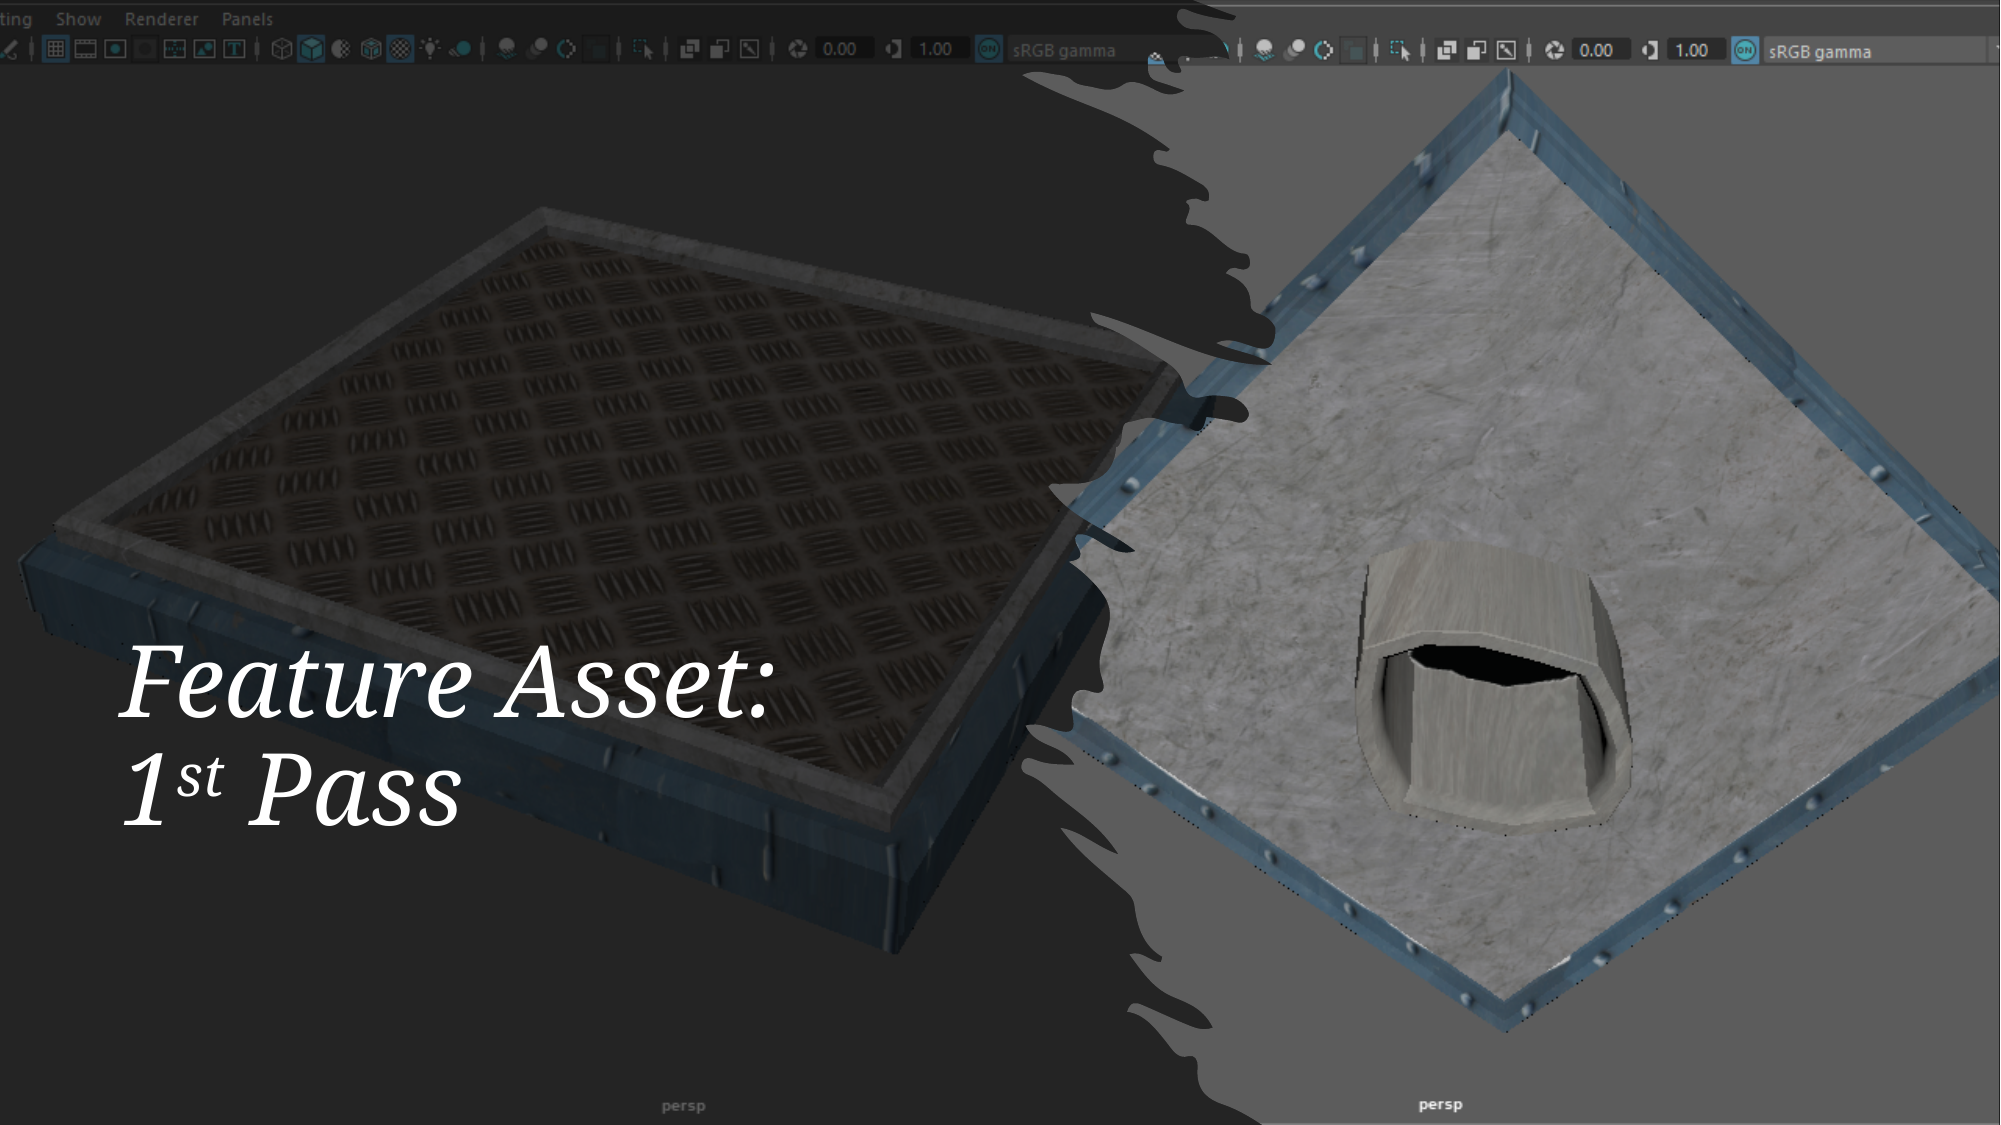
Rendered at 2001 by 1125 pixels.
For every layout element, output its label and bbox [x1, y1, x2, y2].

list [0, 0, 1021, 1125]
picture [1021, 0, 2000, 1125]
